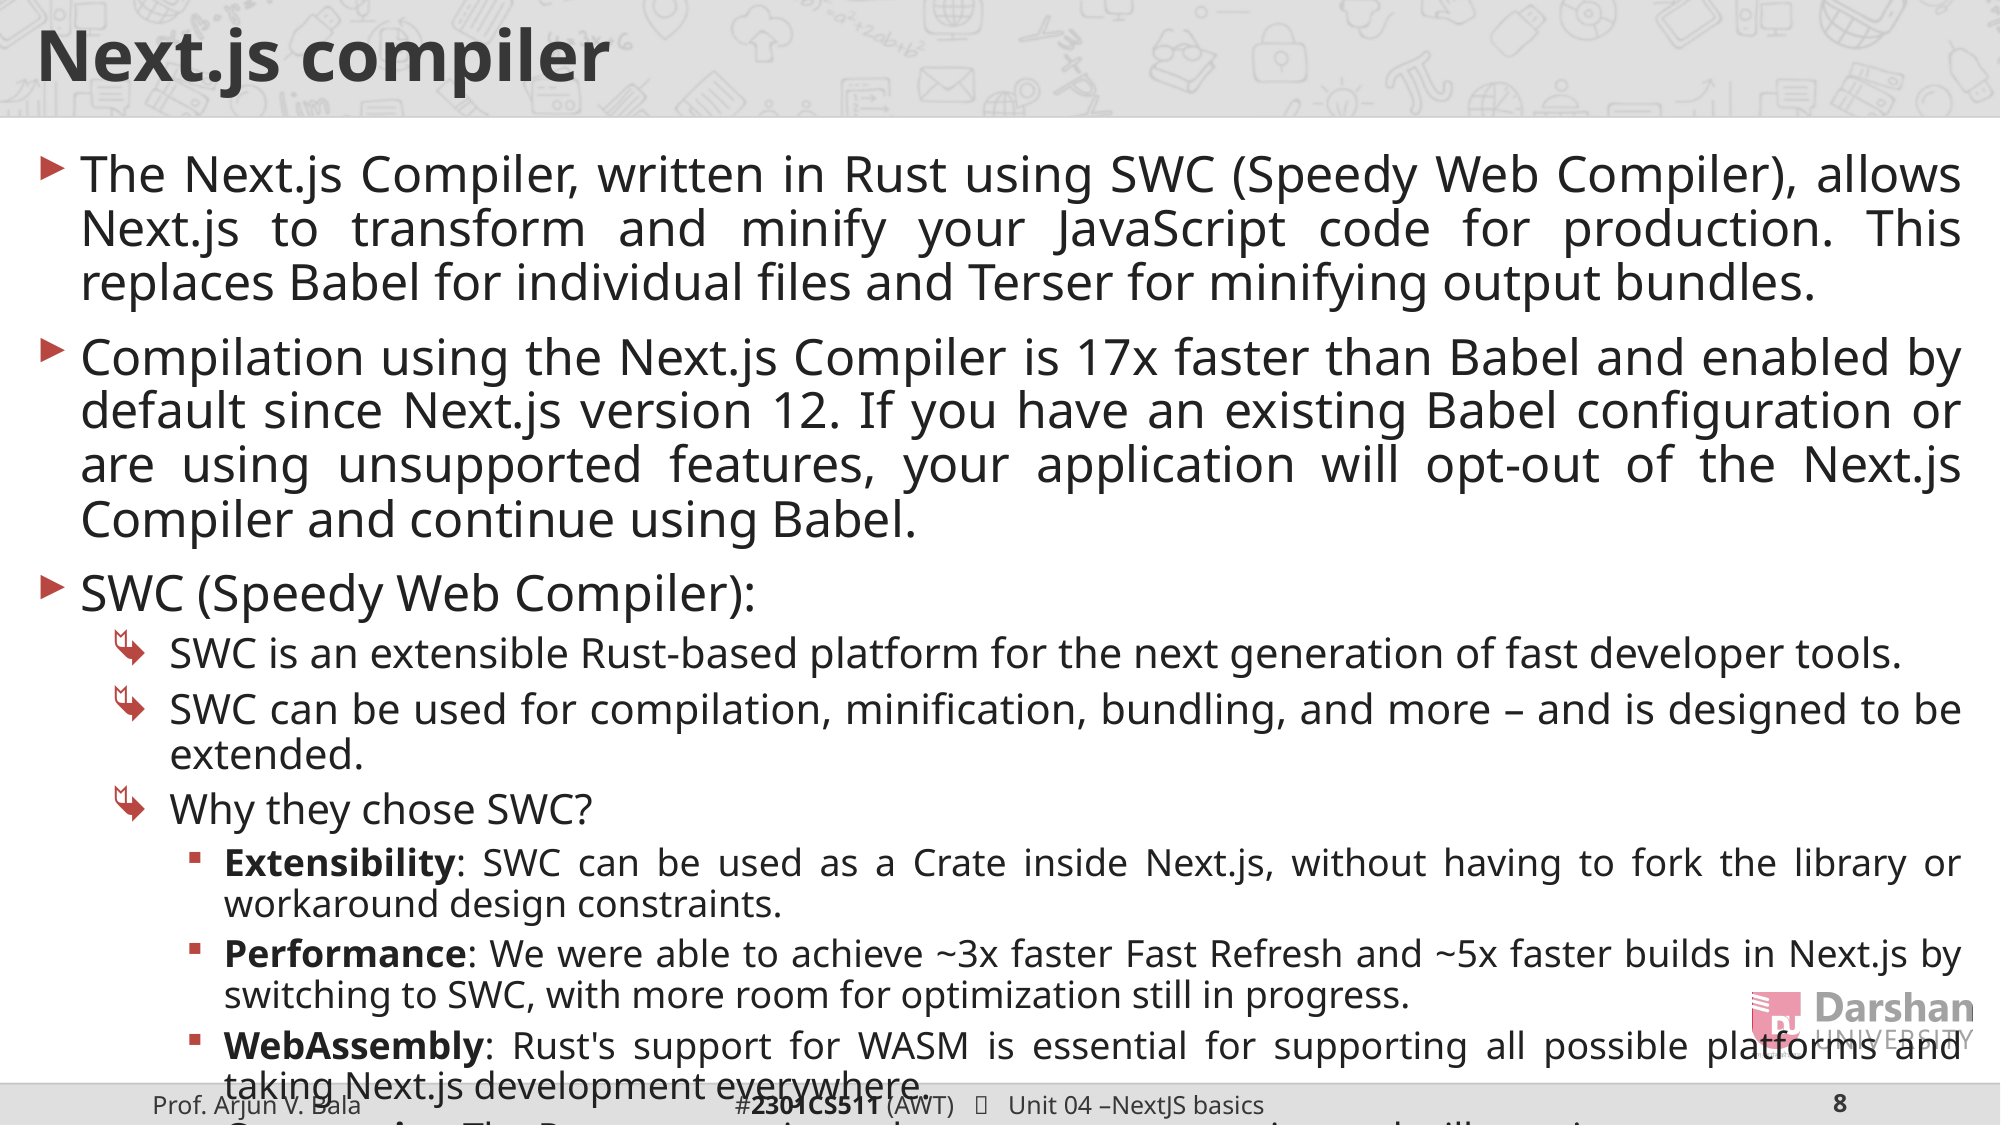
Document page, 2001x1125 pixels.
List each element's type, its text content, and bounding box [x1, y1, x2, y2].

title Next.js compiler [0, 0, 2000, 117]
list The Next.js Compiler, written in Rust using SWC (Speedy Web Compiler), allows Next.js to transform and minify your JavaScript code for production. This replaces Babel for individual files and Terser for minifying output bundles. Compilation using the Next.js Compiler is 17x faster than Babel and enabled by default since Next.js version 12. If you have an existing Babel configuration or are using unsupported features, your application will opt-out of the Next.js Compiler and continue using Babel. SWC (Speedy Web Compiler): SWC is an extensible Rust-based platform for the next generation of fast developer tools. SWC can be used for compilation, minification, bundling, and more – and is designed to be extended. Why they chose SWC? Extensibility: SWC can be used as a Crate inside Next.js, without having to fork the library or workaround design constraints. Performance: We were able to achieve ~3x faster Fast Refresh and ~5x faster builds in Next.js by switching to SWC, with more room for optimization still in progress. WebAssembly: Rust's support for WASM is essential for supporting all possible platforms and taking Next.js development everywhere. Community: The Rust community and ecosystem are amazing and still growing. [21, 141, 1979, 1059]
